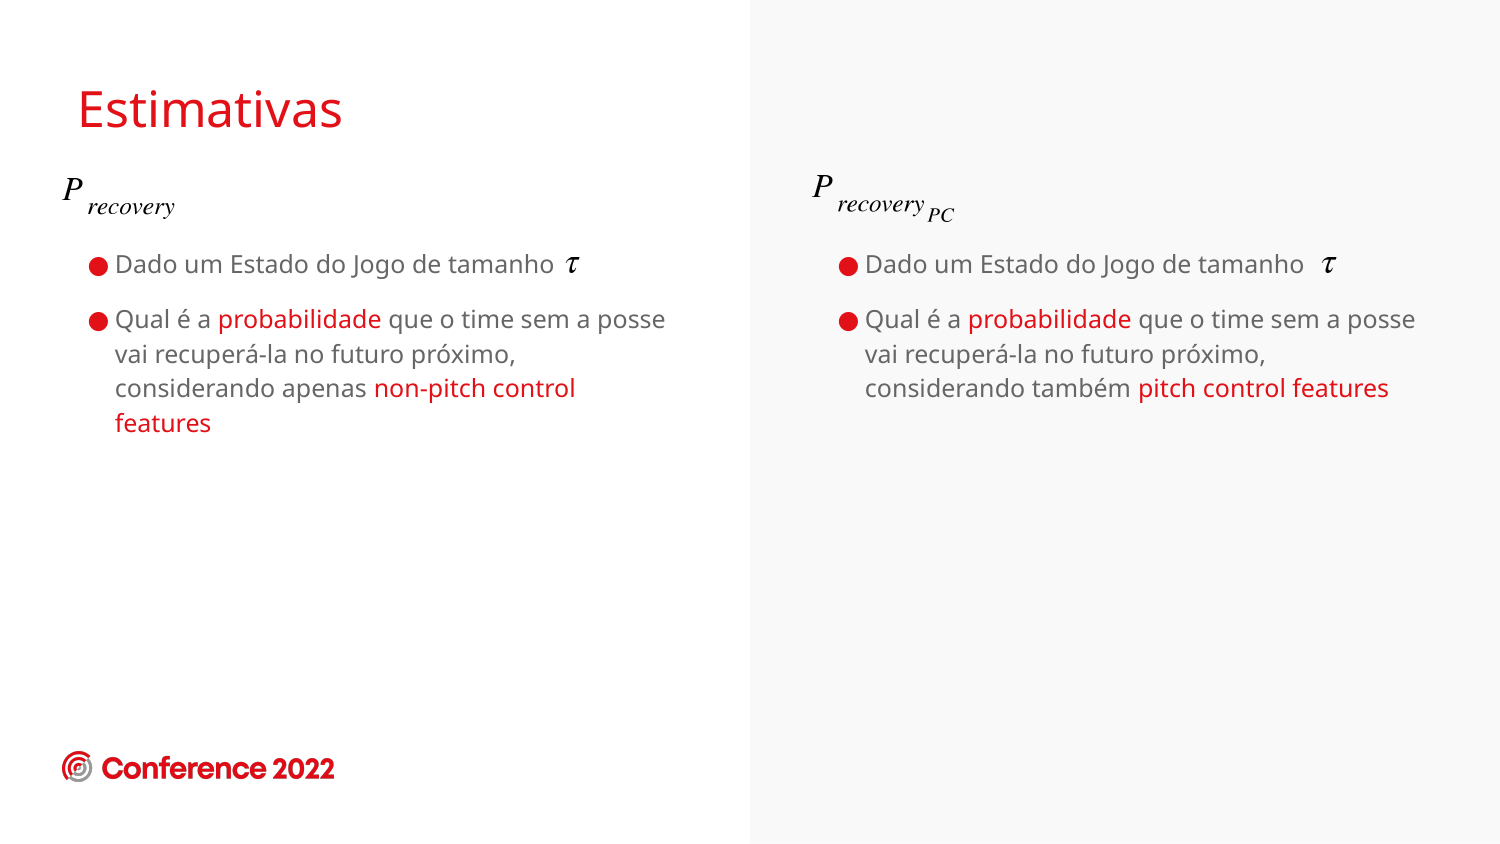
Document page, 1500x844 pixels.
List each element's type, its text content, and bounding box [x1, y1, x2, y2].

text_box Estimativas [62, 62, 688, 153]
picture [62, 751, 334, 782]
picture [62, 178, 176, 220]
picture [564, 257, 582, 273]
text_box Dado um Estado do Jogo de tamanho Qual é a probabilidade que o time sem a posse vai recuperá-la no futuro próximo, considerando apenas non-pitch control features [62, 178, 688, 453]
text_box Dado um Estado do Jogo de tamanho Qual é a probabilidade que o time sem a posse vai recuperá-la no futuro próximo, considerando também pitch control features [812, 178, 1438, 418]
picture [812, 175, 955, 223]
picture [1321, 257, 1338, 273]
text_box [749, 0, 1500, 844]
